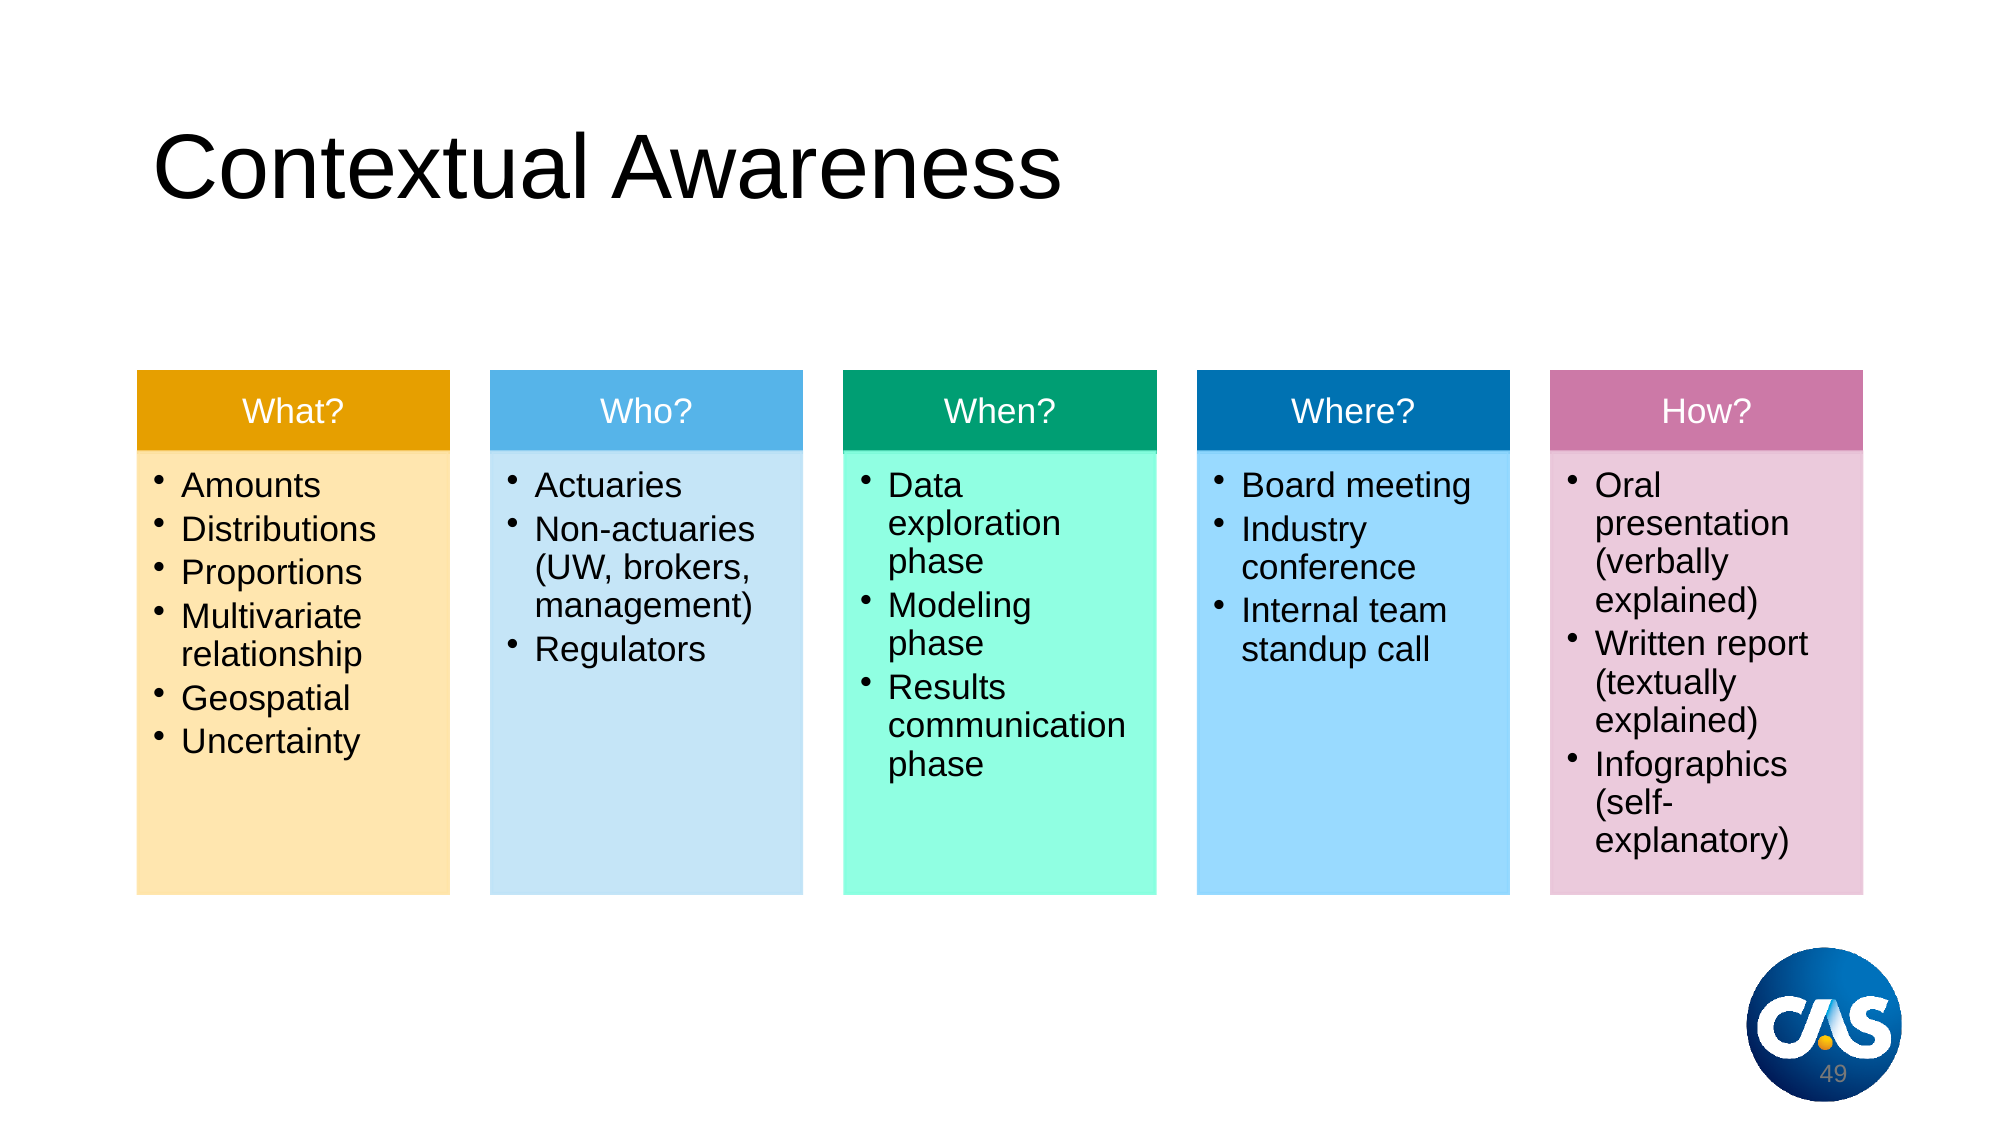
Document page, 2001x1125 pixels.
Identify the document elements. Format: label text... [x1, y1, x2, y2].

text_box What? [137, 370, 450, 450]
text_box Oral presentation (verbally explained) Written report (textually explained) Infographics (self-explanatory) [1550, 450, 1863, 895]
text_box How? [1550, 370, 1863, 450]
text_box Data exploration phase Modeling phase Results communication phase [843, 450, 1157, 895]
text_box Board meeting Industry conference Internal team standup call [1197, 450, 1510, 895]
title Contextual Awareness [137, 59, 1863, 278]
text_box When? [843, 370, 1157, 450]
text_box Amounts Distributions Proportions Multivariate relationship Geospatial Uncertainty [137, 450, 450, 895]
text_box Who? [490, 370, 803, 450]
text_box Actuaries Non-actuaries (UW, brokers, management) Regulators [490, 450, 803, 895]
text_box Where? [1197, 370, 1510, 450]
slide_number 49 [1412, 1042, 1863, 1103]
picture [1742, 943, 1906, 1106]
